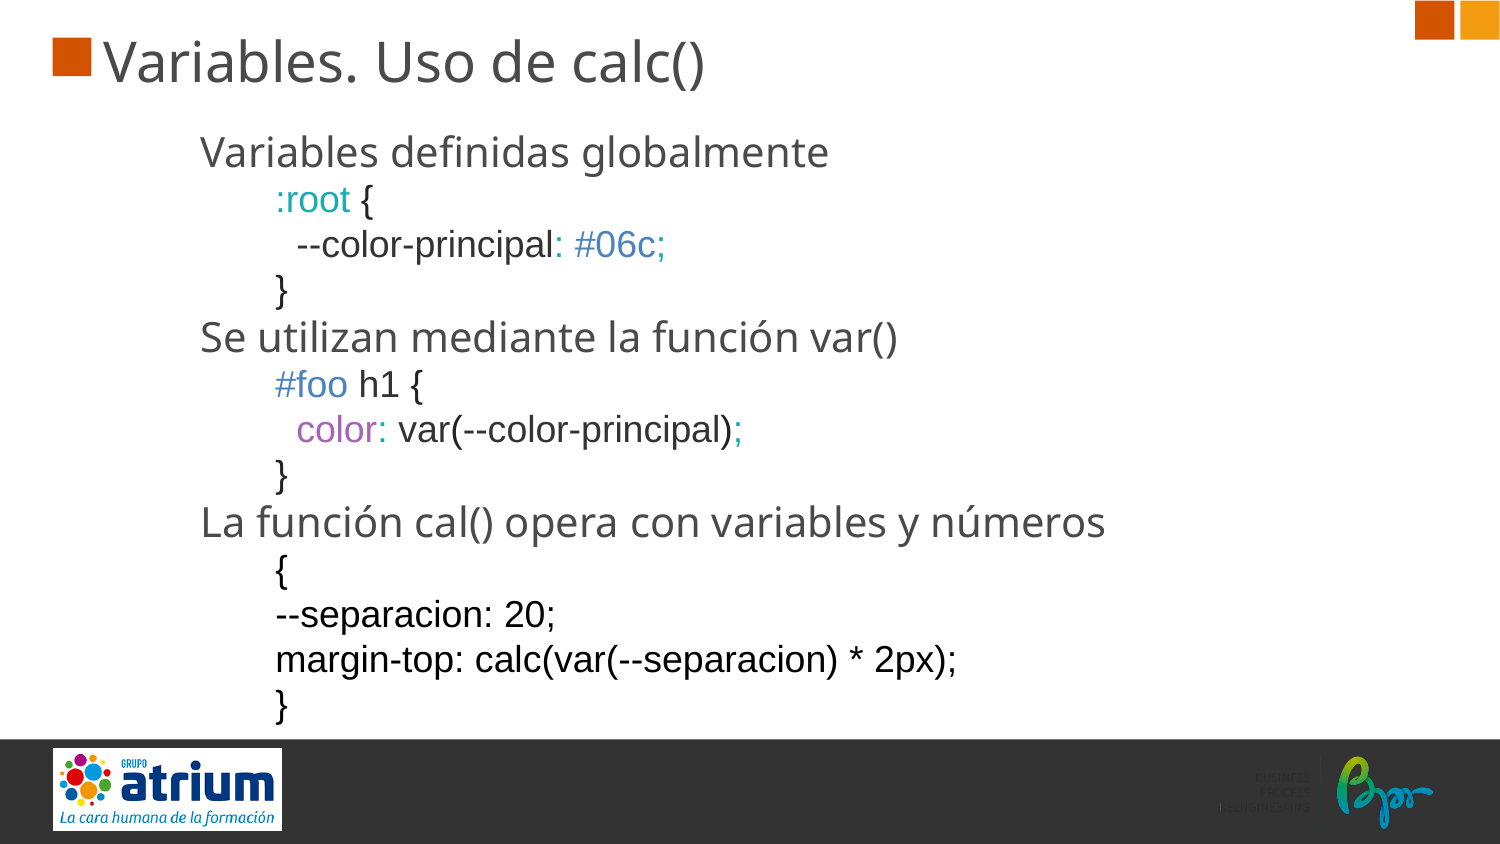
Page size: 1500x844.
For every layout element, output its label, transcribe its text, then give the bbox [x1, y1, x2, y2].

picture [1211, 750, 1442, 836]
picture [53, 748, 282, 831]
title Variables. Uso de calc() [94, 17, 1381, 107]
list Variables definidas globalmente :root { --color-principal: #06c; } Se utilizan mediante la función var() #foo h1 { color: var(--color-principal); } La función cal() opera con variables y números { --separacion: 20; margin-top: calc(var(--separacion) * 2px); } [191, 116, 1332, 727]
